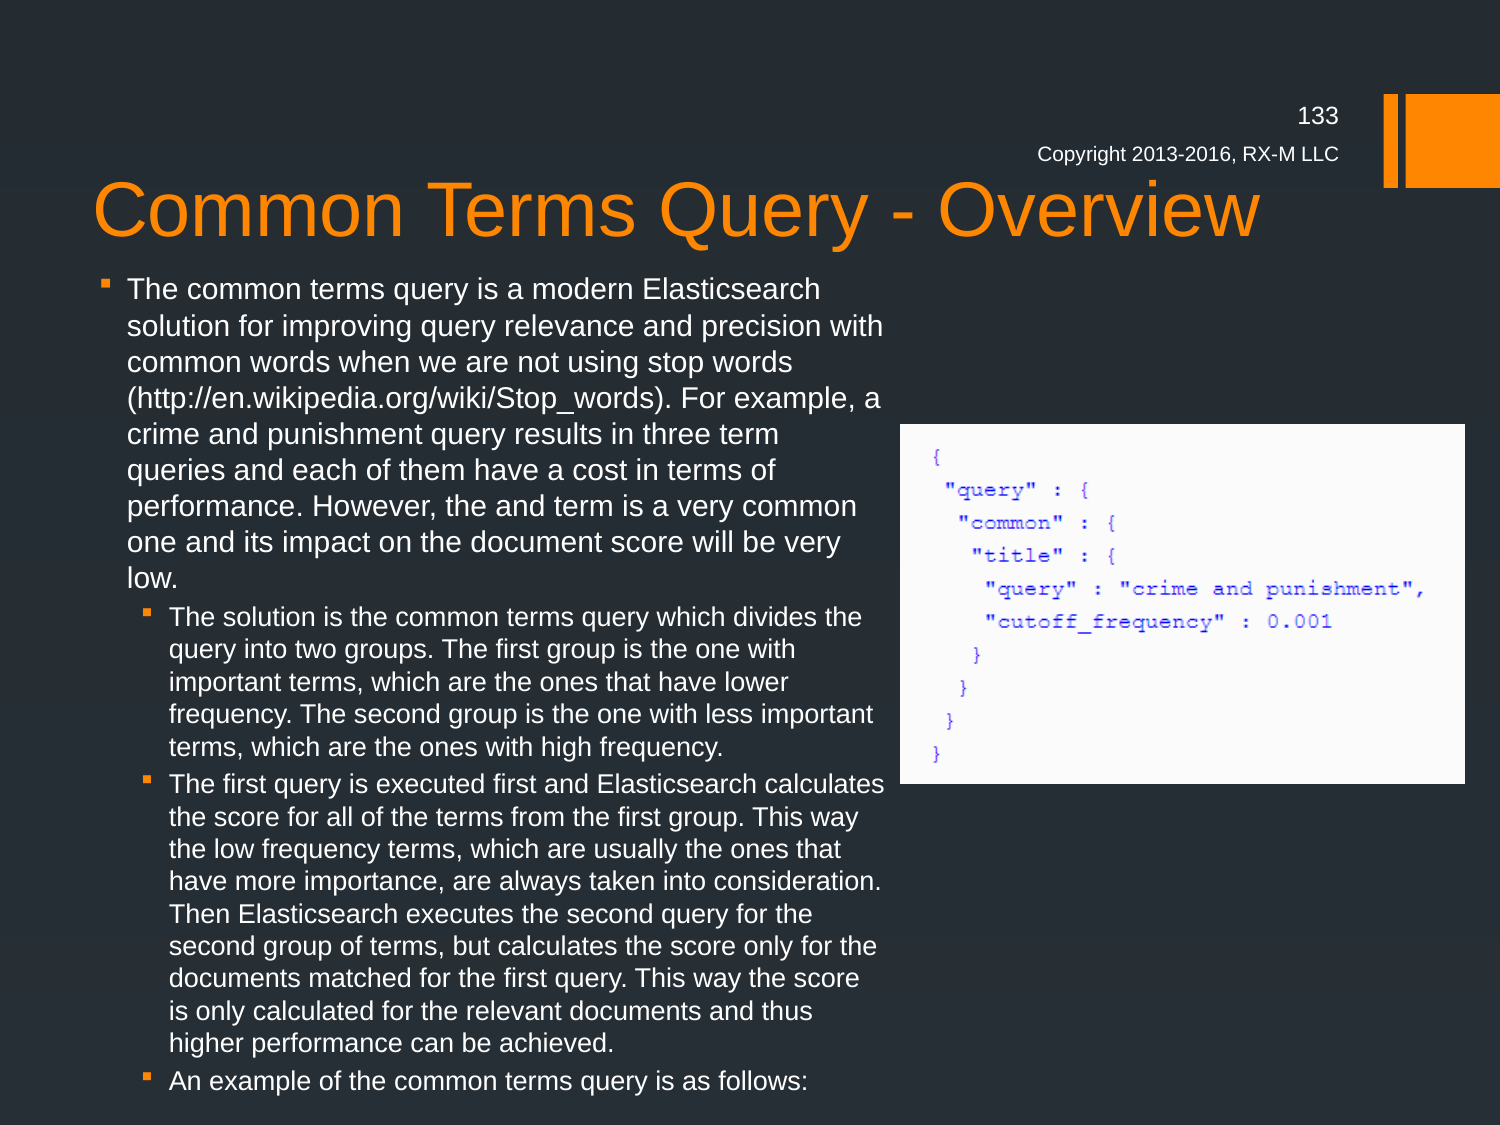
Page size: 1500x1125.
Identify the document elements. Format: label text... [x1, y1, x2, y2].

title Common Terms Query - Overview [77, 70, 1278, 260]
picture [899, 424, 1465, 784]
list The common terms query is a modern Elasticsearch solution for improving query relevance and precision with common words when we are not using stop words (http://en.wikipedia.org/wiki/Stop_words). For example, a crime and punishment query results in three term queries and each of them have a cost in terms of performance. However, the and term is a very common one and its impact on the document score will be very low. The solution is the common terms query which divides the query into two groups. The first group is the one with important terms, which are the ones that have lower frequency. The second group is the one with less important terms, which are the ones with high frequency. The first query is executed first and Elasticsearch calculates the score for all of the terms from the first group. This way the low frequency terms, which are usually the ones that have more importance, are always taken into consideration. Then Elasticsearch executes the second query for the second group of terms, but calculates the score only for the documents matched for the first query. This way the score is only calculated for the relevant documents and thus higher performance can be achieved. An example of the common terms query is as follows: [77, 262, 900, 1125]
slide_number 133 [1199, 90, 1355, 140]
footer Copyright 2013-2016, RX-M LLC [985, 140, 1355, 190]
